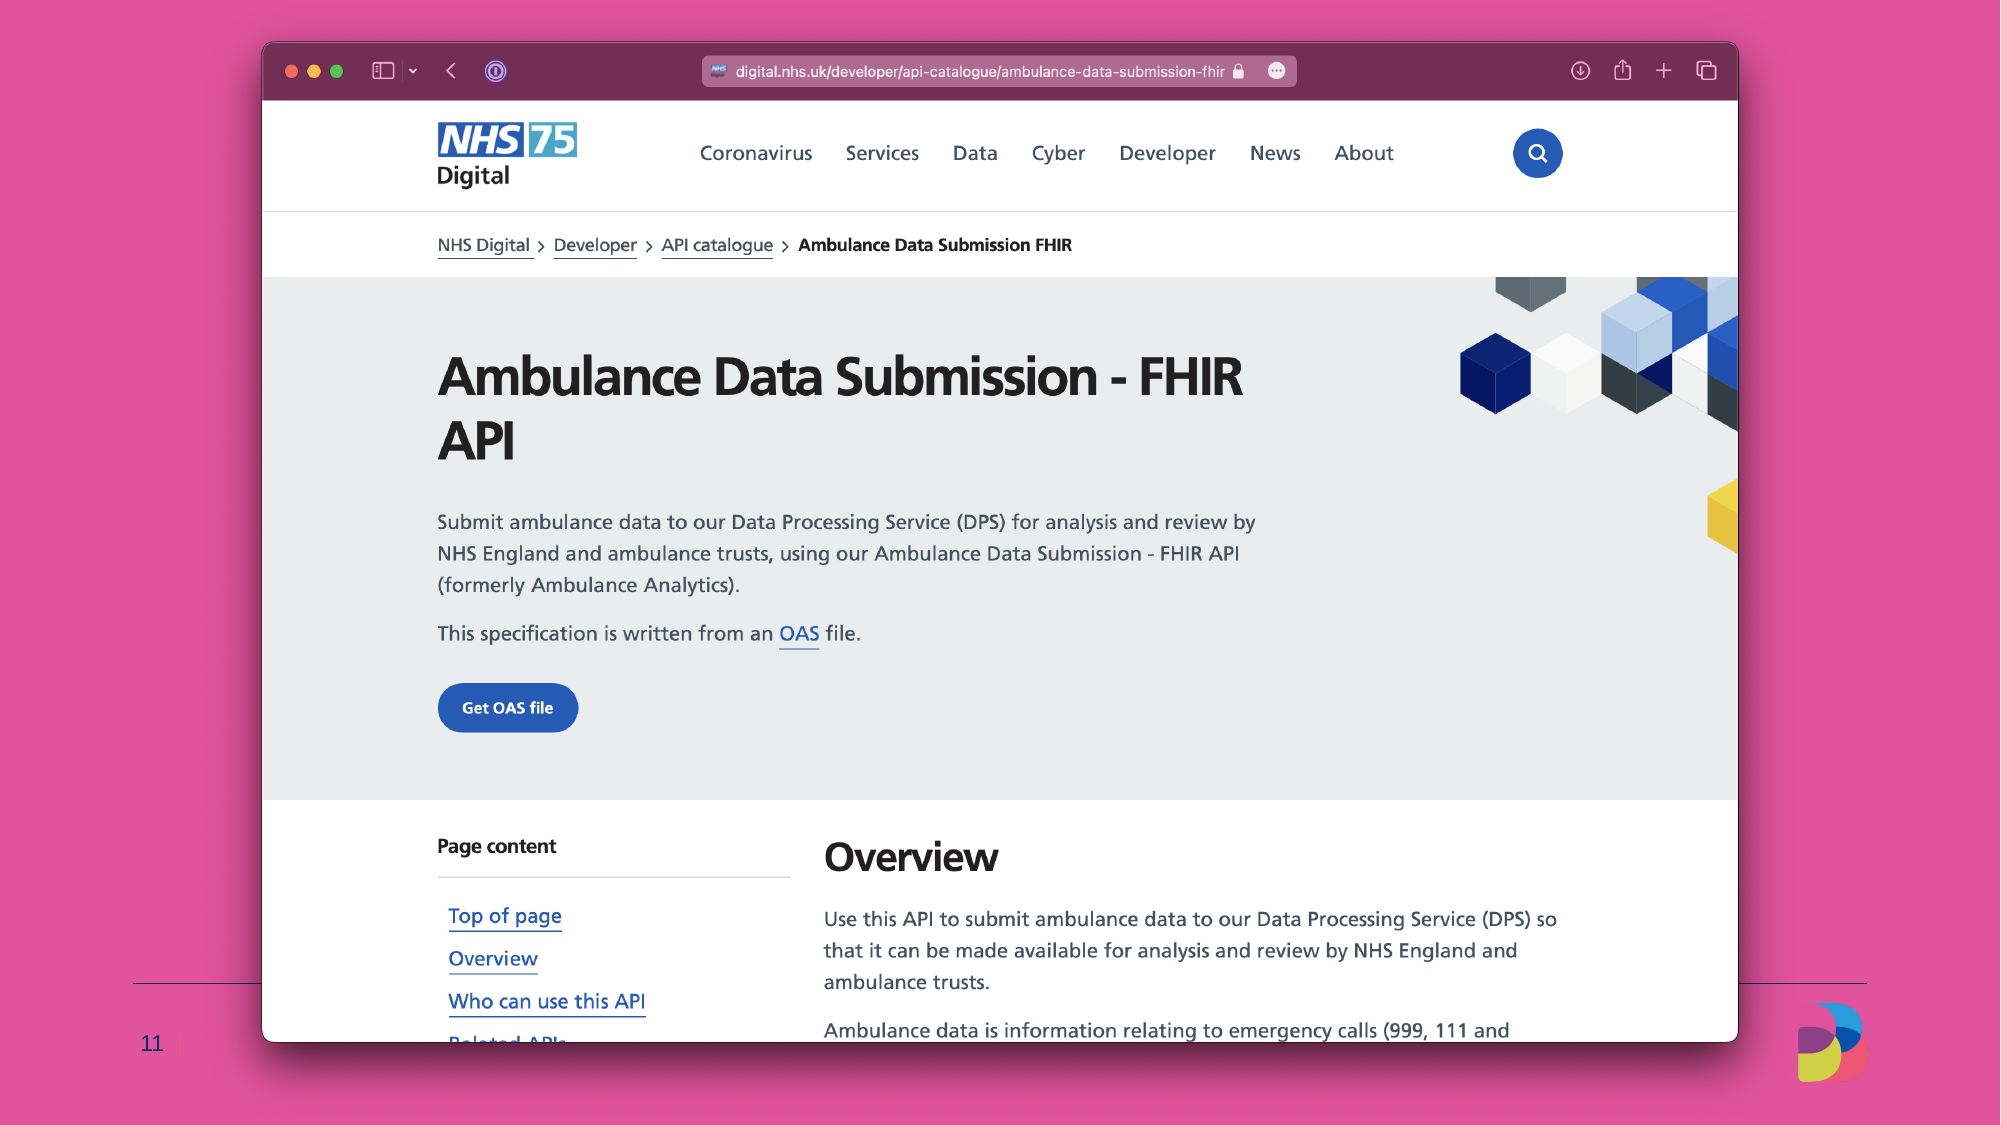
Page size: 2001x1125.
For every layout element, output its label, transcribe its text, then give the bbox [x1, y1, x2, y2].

slide_number 11 [91, 1012, 180, 1073]
picture [199, 0, 1868, 1125]
